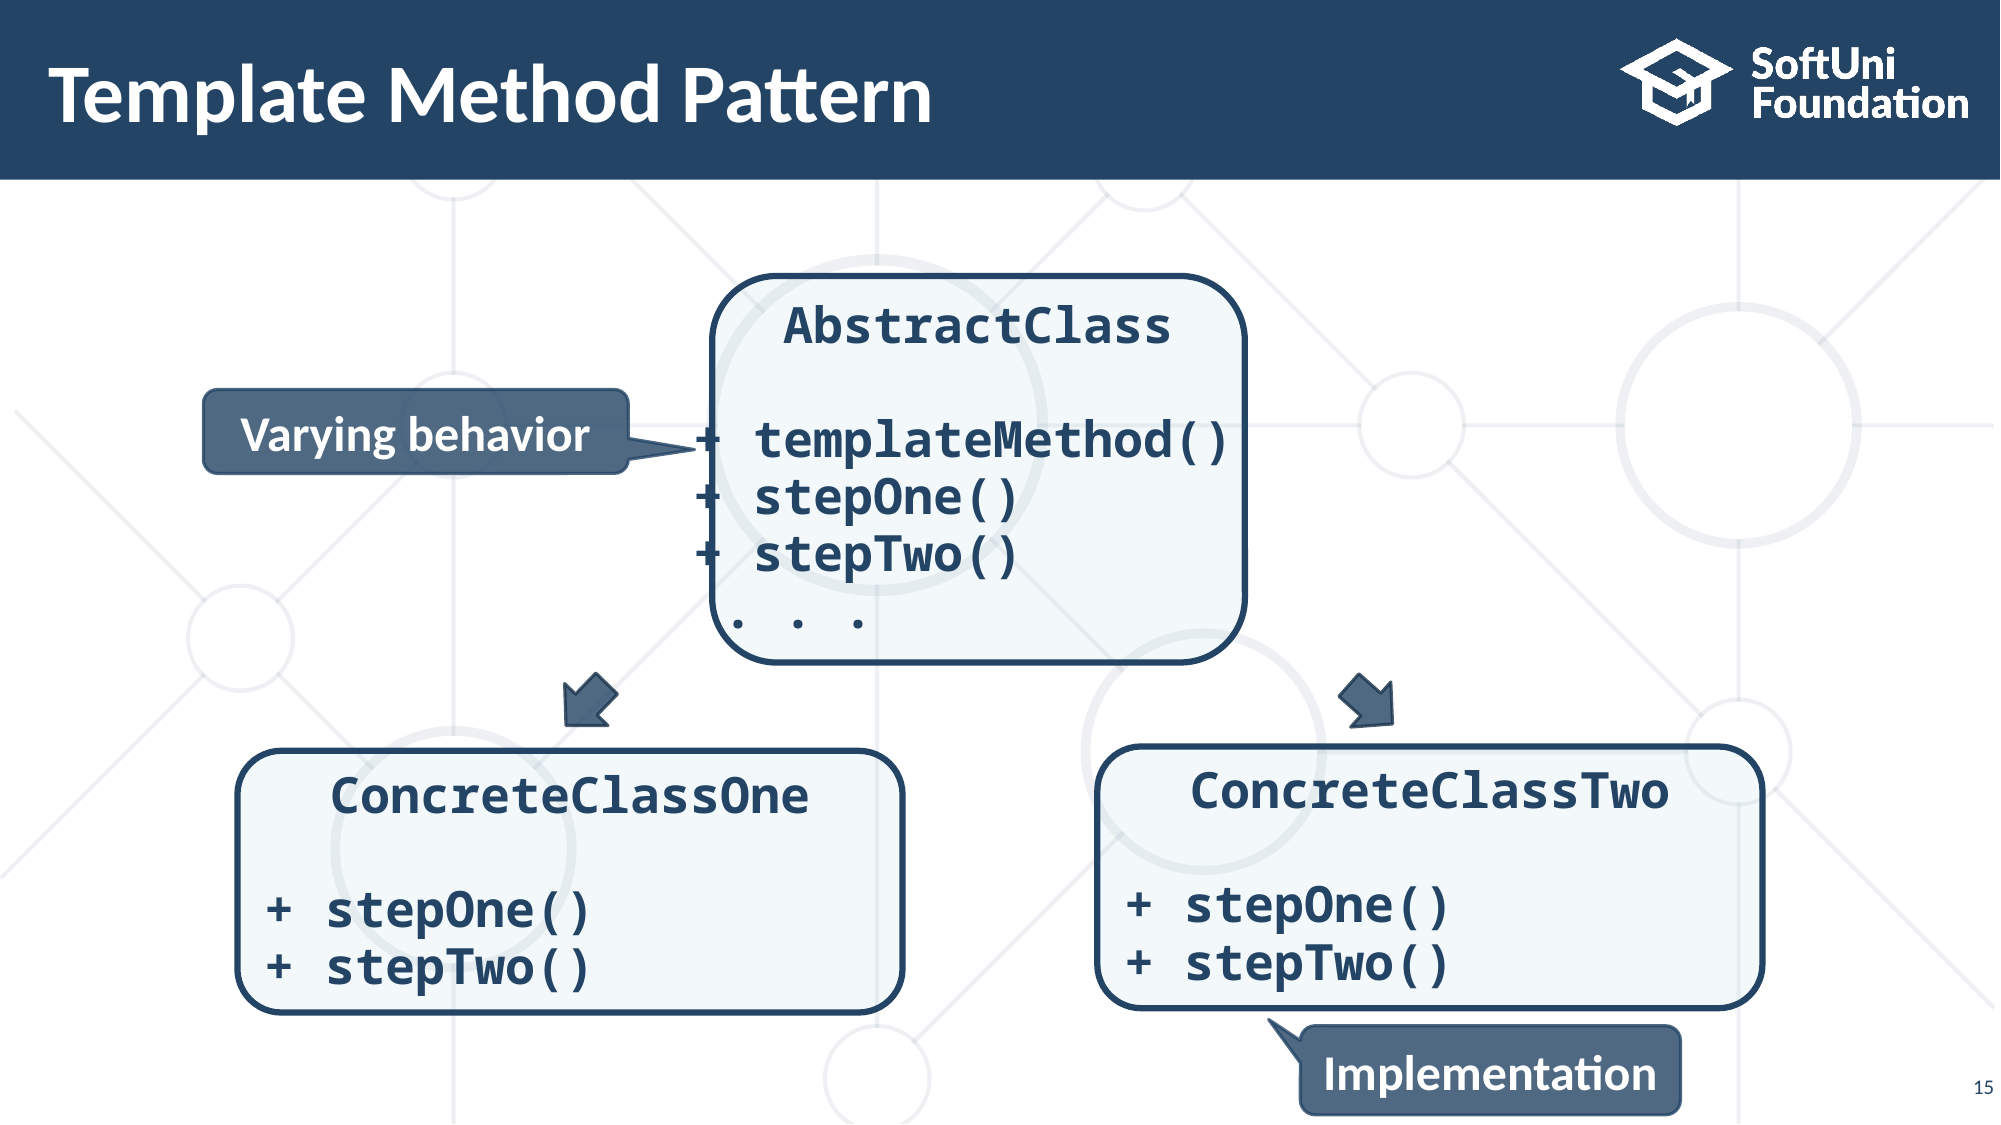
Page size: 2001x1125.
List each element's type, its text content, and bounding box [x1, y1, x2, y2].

text_box [1336, 671, 1395, 730]
text_box ConcreteClassTwo + stepOne() + stepTwo() [1097, 746, 1763, 1009]
text_box Varying behavior [201, 387, 697, 476]
text_box ConcreteClassOne + stepOne() + stepTwo() [237, 750, 903, 1013]
text_box [562, 670, 620, 728]
title Template Method Pattern [31, 16, 1591, 162]
picture [1619, 38, 1968, 126]
text_box AbstractClass + templateMethod() + stepOne() + stepTwo() . . . [712, 275, 1245, 663]
slide_number 15 [1929, 1070, 2000, 1103]
text_box Implementation [1266, 1017, 1683, 1117]
